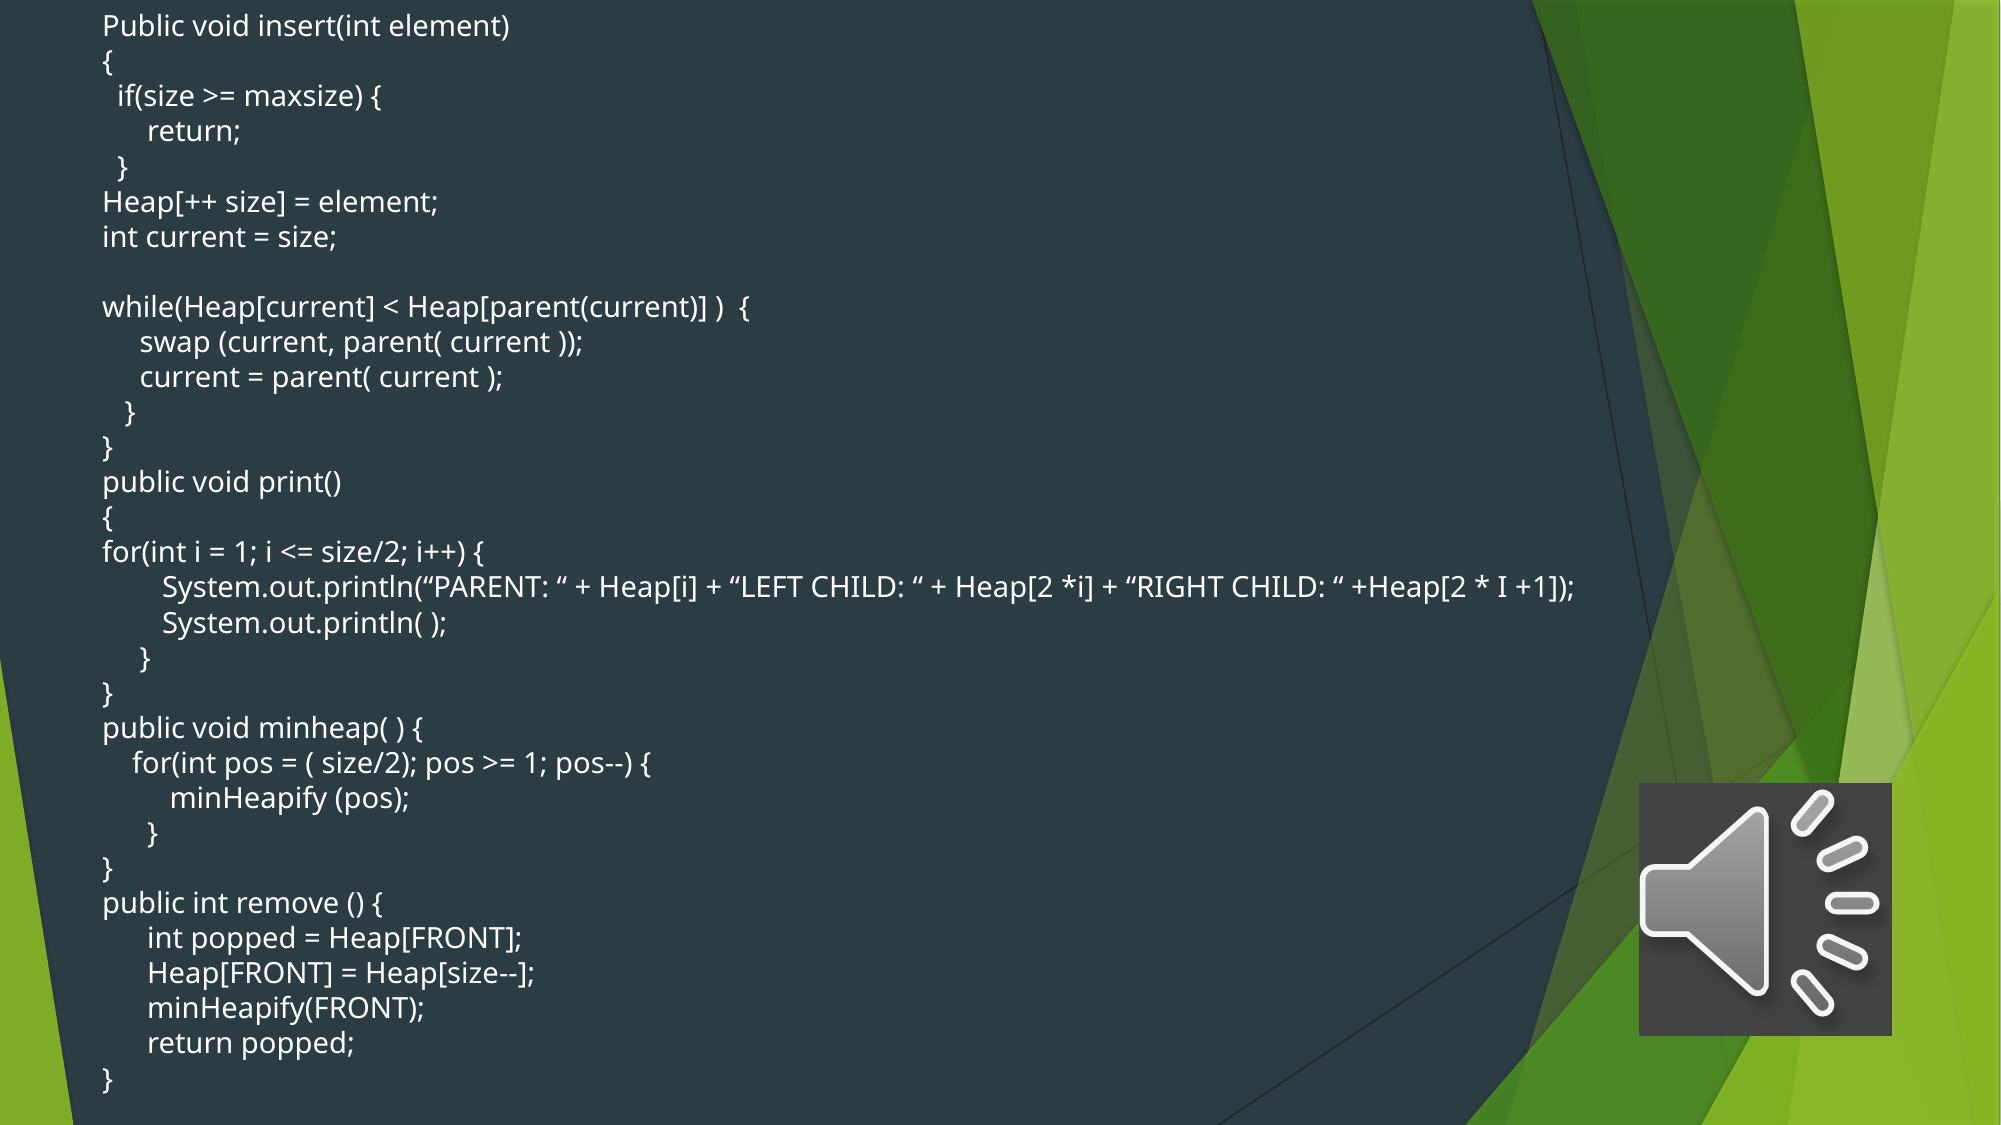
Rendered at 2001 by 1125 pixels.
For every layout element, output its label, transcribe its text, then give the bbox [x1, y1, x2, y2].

picture [1637, 781, 1894, 1038]
title Public void insert(int element) { if(size >= maxsize) { return; } Heap[++ size] = element; int current = size; while(Heap[current] < Heap[parent(current)] ) { swap (current, parent( current )); current = parent( current ); } } public void print() { for(int i = 1; i <= size/2; i++) { System.out.println(“PARENT: “ + Heap[i] + “LEFT CHILD: “ + Heap[2 *i] + “RIGHT CHILD: “ +Heap[2 * I +1]); System.out.println( ); } } public void minheap( ) { for(int pos = ( size/2); pos >= 1; pos--) { minHeapify (pos); } } public int remove () { int popped = Heap[FRONT]; Heap[FRONT] = Heap[size--]; minHeapify(FRONT); return popped; } [87, 0, 1695, 1125]
